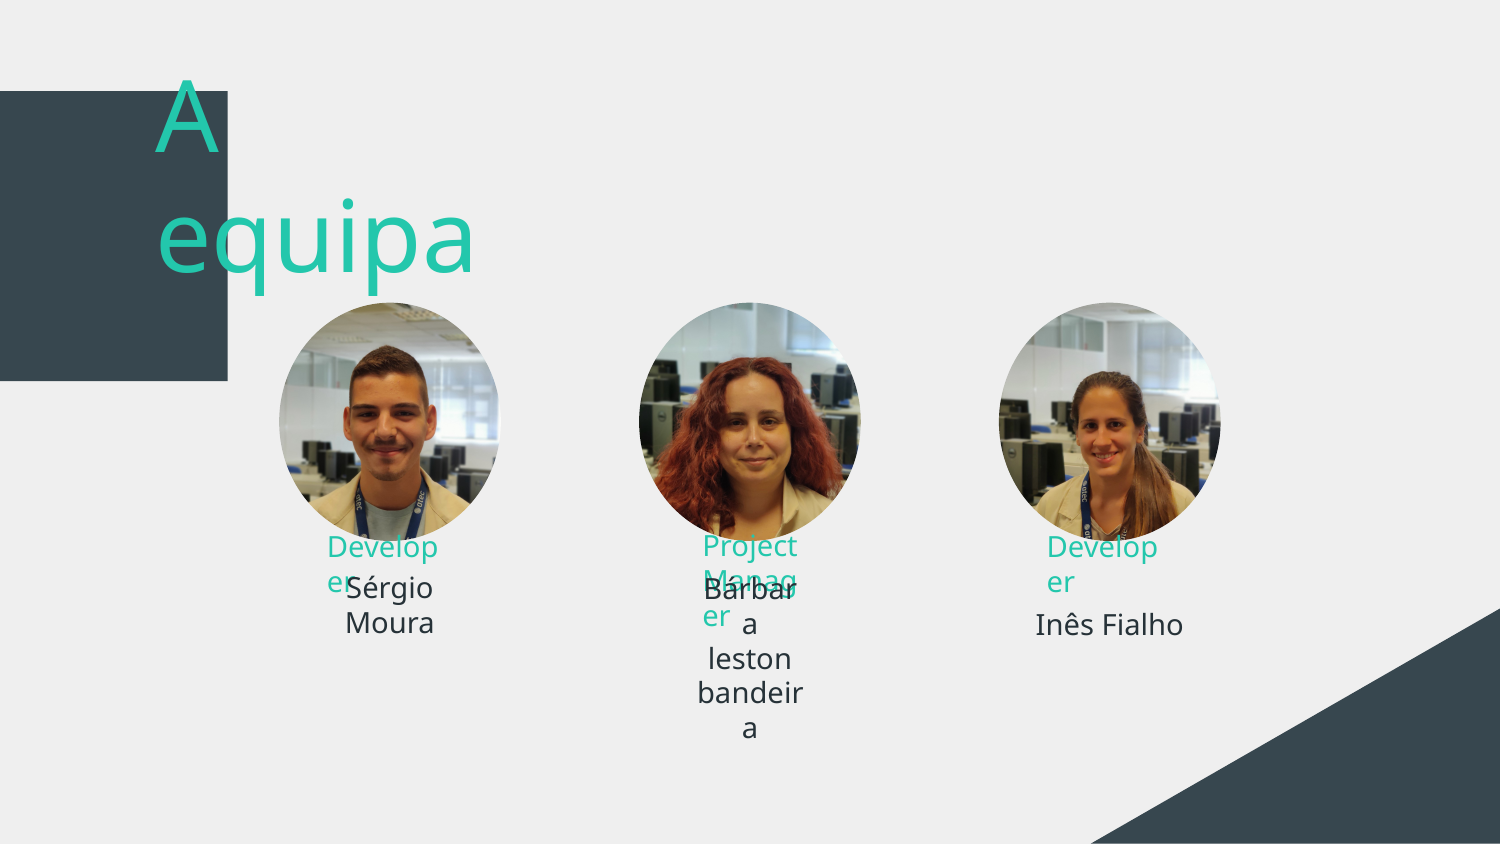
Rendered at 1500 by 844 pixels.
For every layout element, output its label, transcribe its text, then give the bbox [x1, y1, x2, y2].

text_box Bárbara leston bandeira [681, 630, 819, 760]
title A equipa [140, 160, 531, 308]
text_box Project Manager [687, 553, 813, 630]
text_box Sérgio Moura [295, 593, 485, 655]
picture [998, 302, 1221, 542]
text_box Developer [311, 553, 469, 593]
picture [278, 302, 502, 542]
text_box Inês Fialho [1015, 595, 1205, 657]
text_box Developer [1031, 553, 1188, 595]
picture [638, 302, 861, 542]
